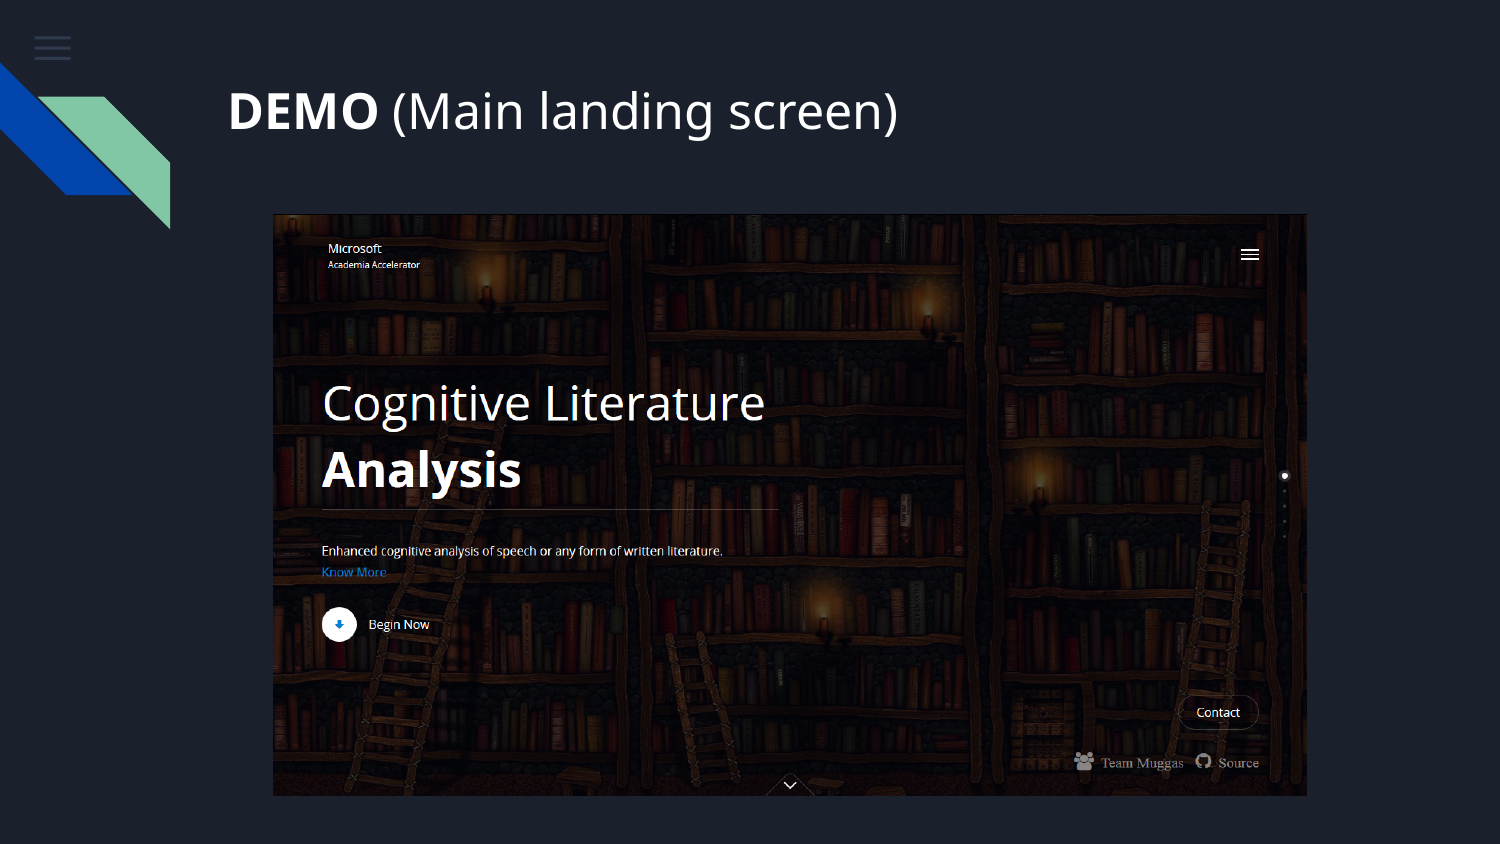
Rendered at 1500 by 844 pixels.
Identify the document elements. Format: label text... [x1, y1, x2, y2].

picture [273, 214, 1307, 796]
title DEMO (Main landing screen) [212, 64, 1368, 215]
